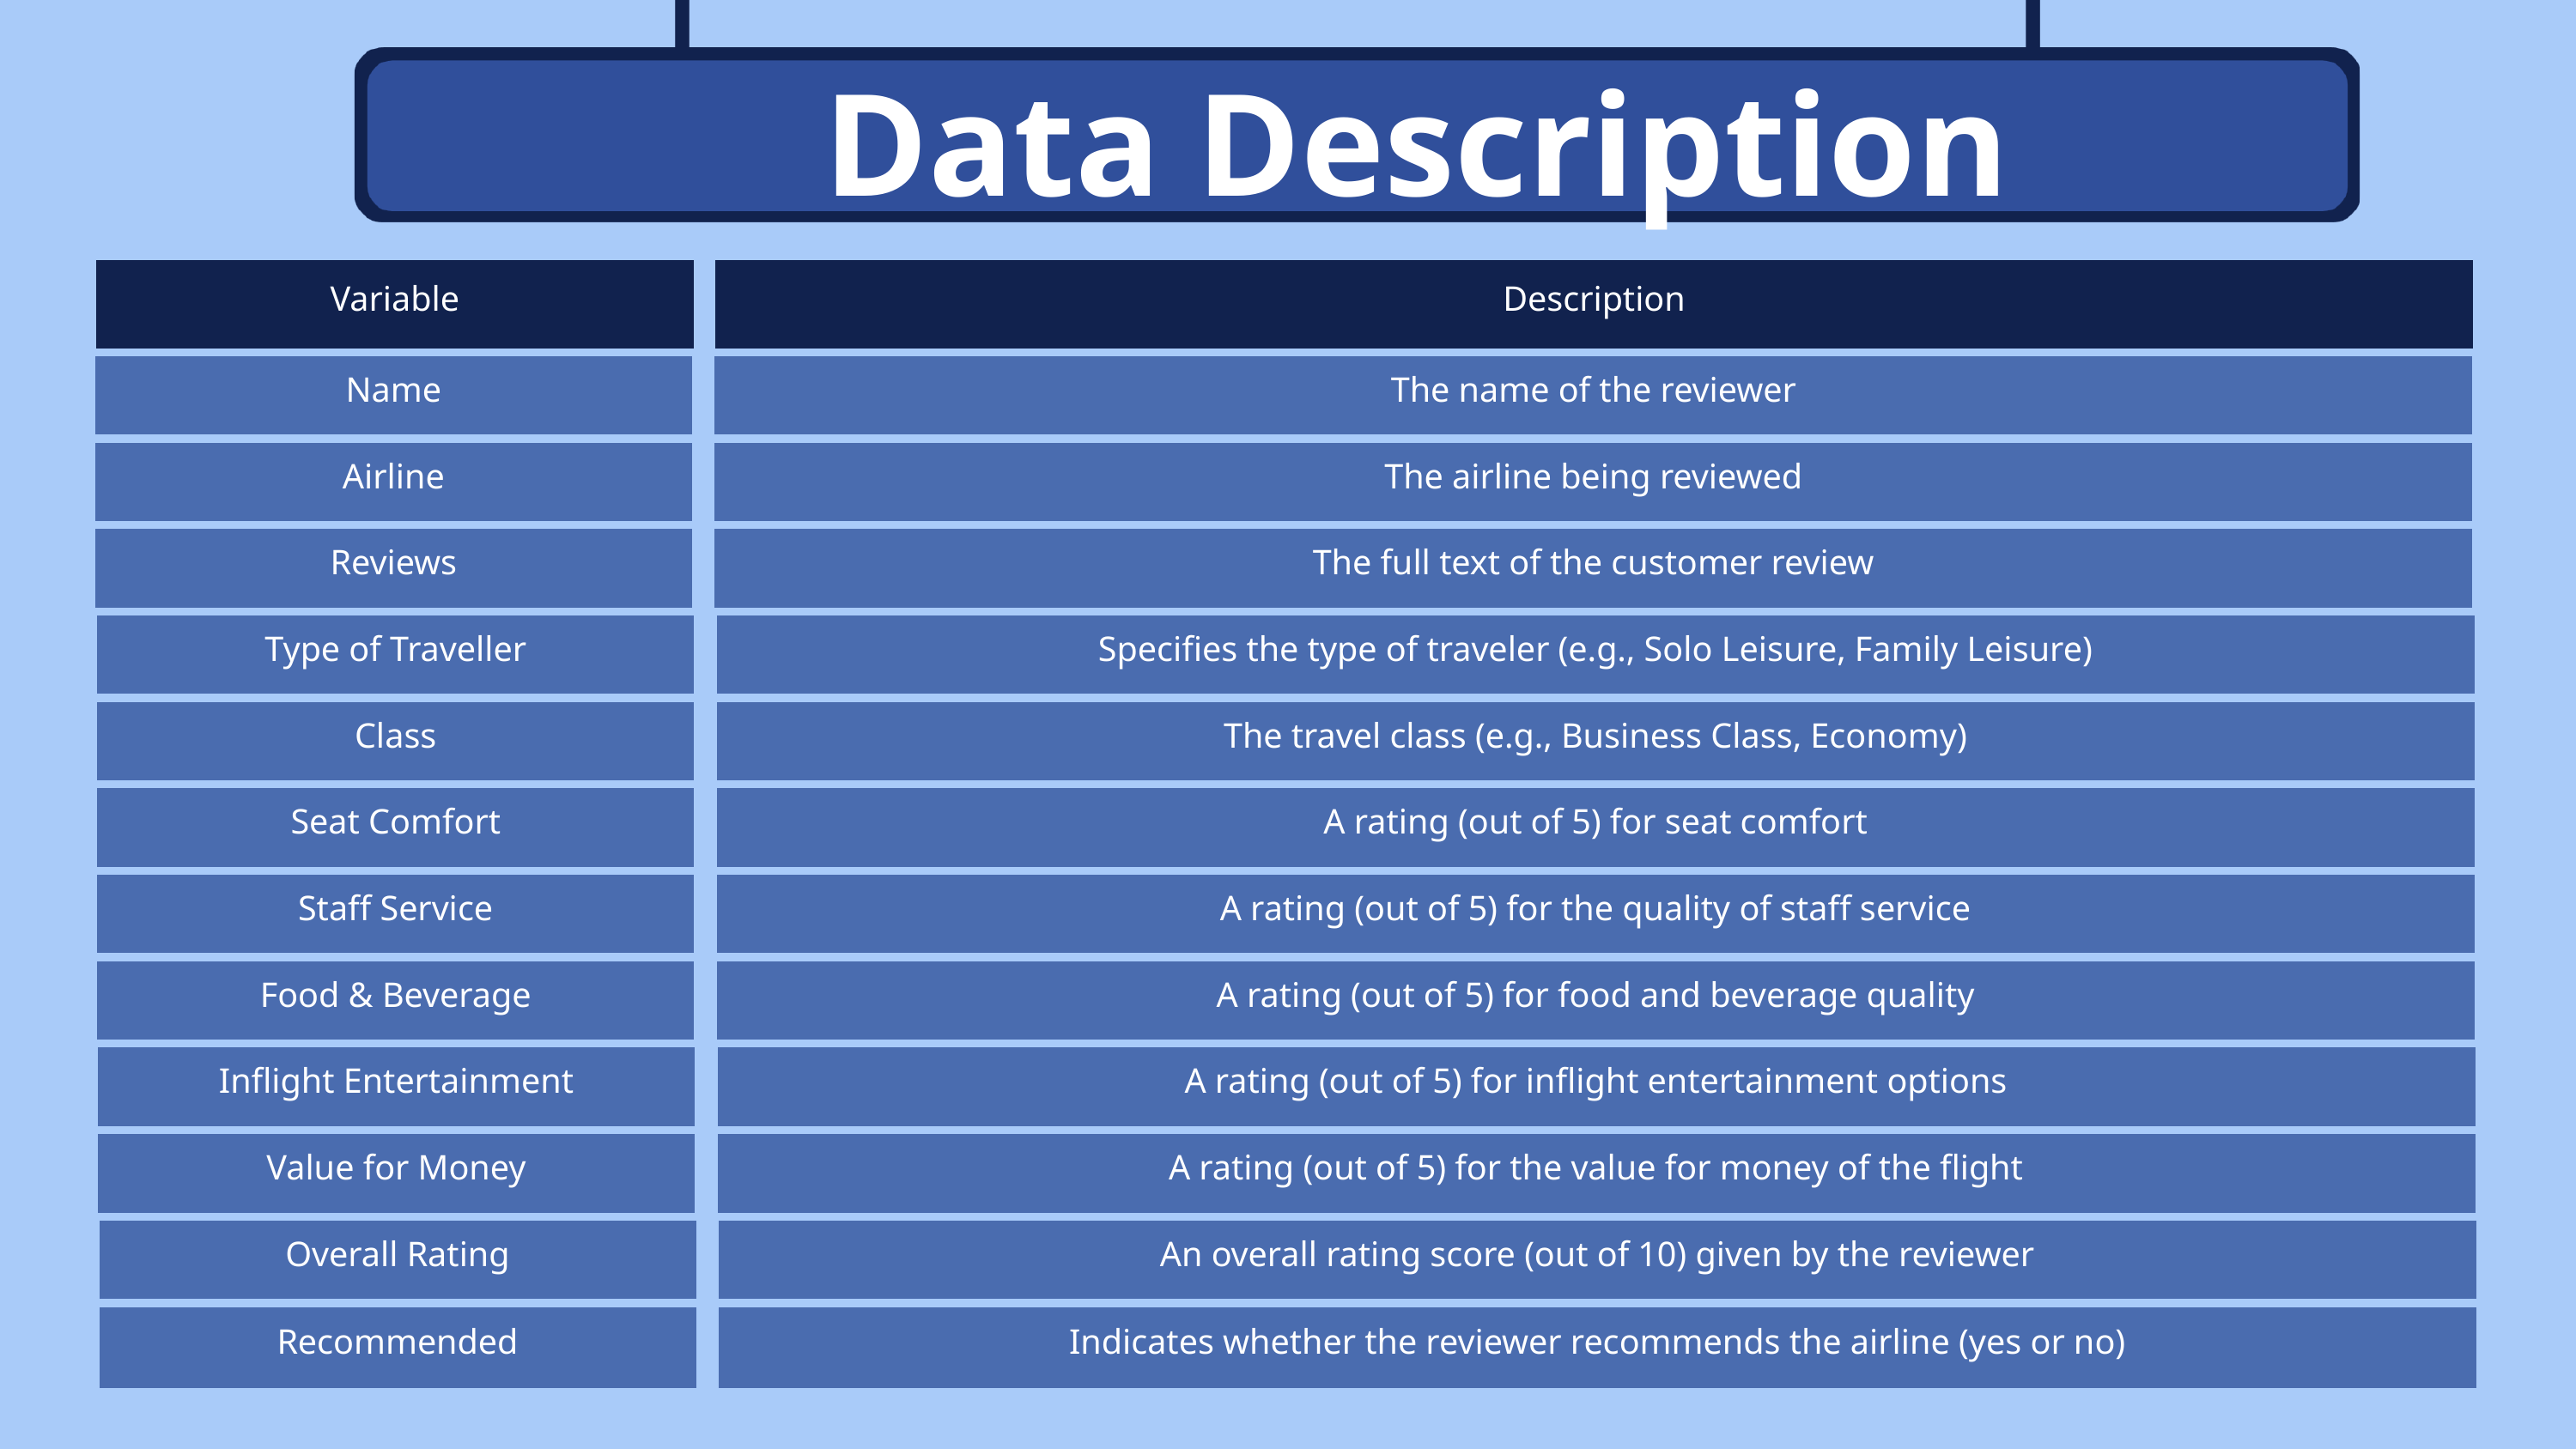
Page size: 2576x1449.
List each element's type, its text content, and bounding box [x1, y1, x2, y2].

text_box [716, 961, 2476, 1040]
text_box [716, 788, 2475, 867]
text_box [718, 1307, 2477, 1389]
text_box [97, 961, 695, 1040]
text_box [714, 355, 2473, 435]
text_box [716, 701, 2475, 781]
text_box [99, 1220, 696, 1300]
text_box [717, 1047, 2476, 1127]
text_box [714, 442, 2473, 522]
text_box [95, 259, 695, 349]
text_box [97, 1133, 696, 1213]
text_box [97, 788, 695, 867]
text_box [94, 355, 693, 435]
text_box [97, 1047, 696, 1127]
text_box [715, 259, 2474, 349]
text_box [716, 615, 2475, 694]
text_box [717, 1133, 2476, 1213]
text_box Data Description [306, 27, 2528, 225]
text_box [714, 529, 2473, 608]
text_box [354, 0, 2360, 27]
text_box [718, 1220, 2477, 1300]
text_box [99, 1307, 696, 1389]
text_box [94, 529, 693, 608]
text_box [716, 874, 2475, 954]
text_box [94, 442, 693, 522]
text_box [97, 615, 695, 694]
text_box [97, 701, 695, 781]
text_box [97, 874, 695, 954]
